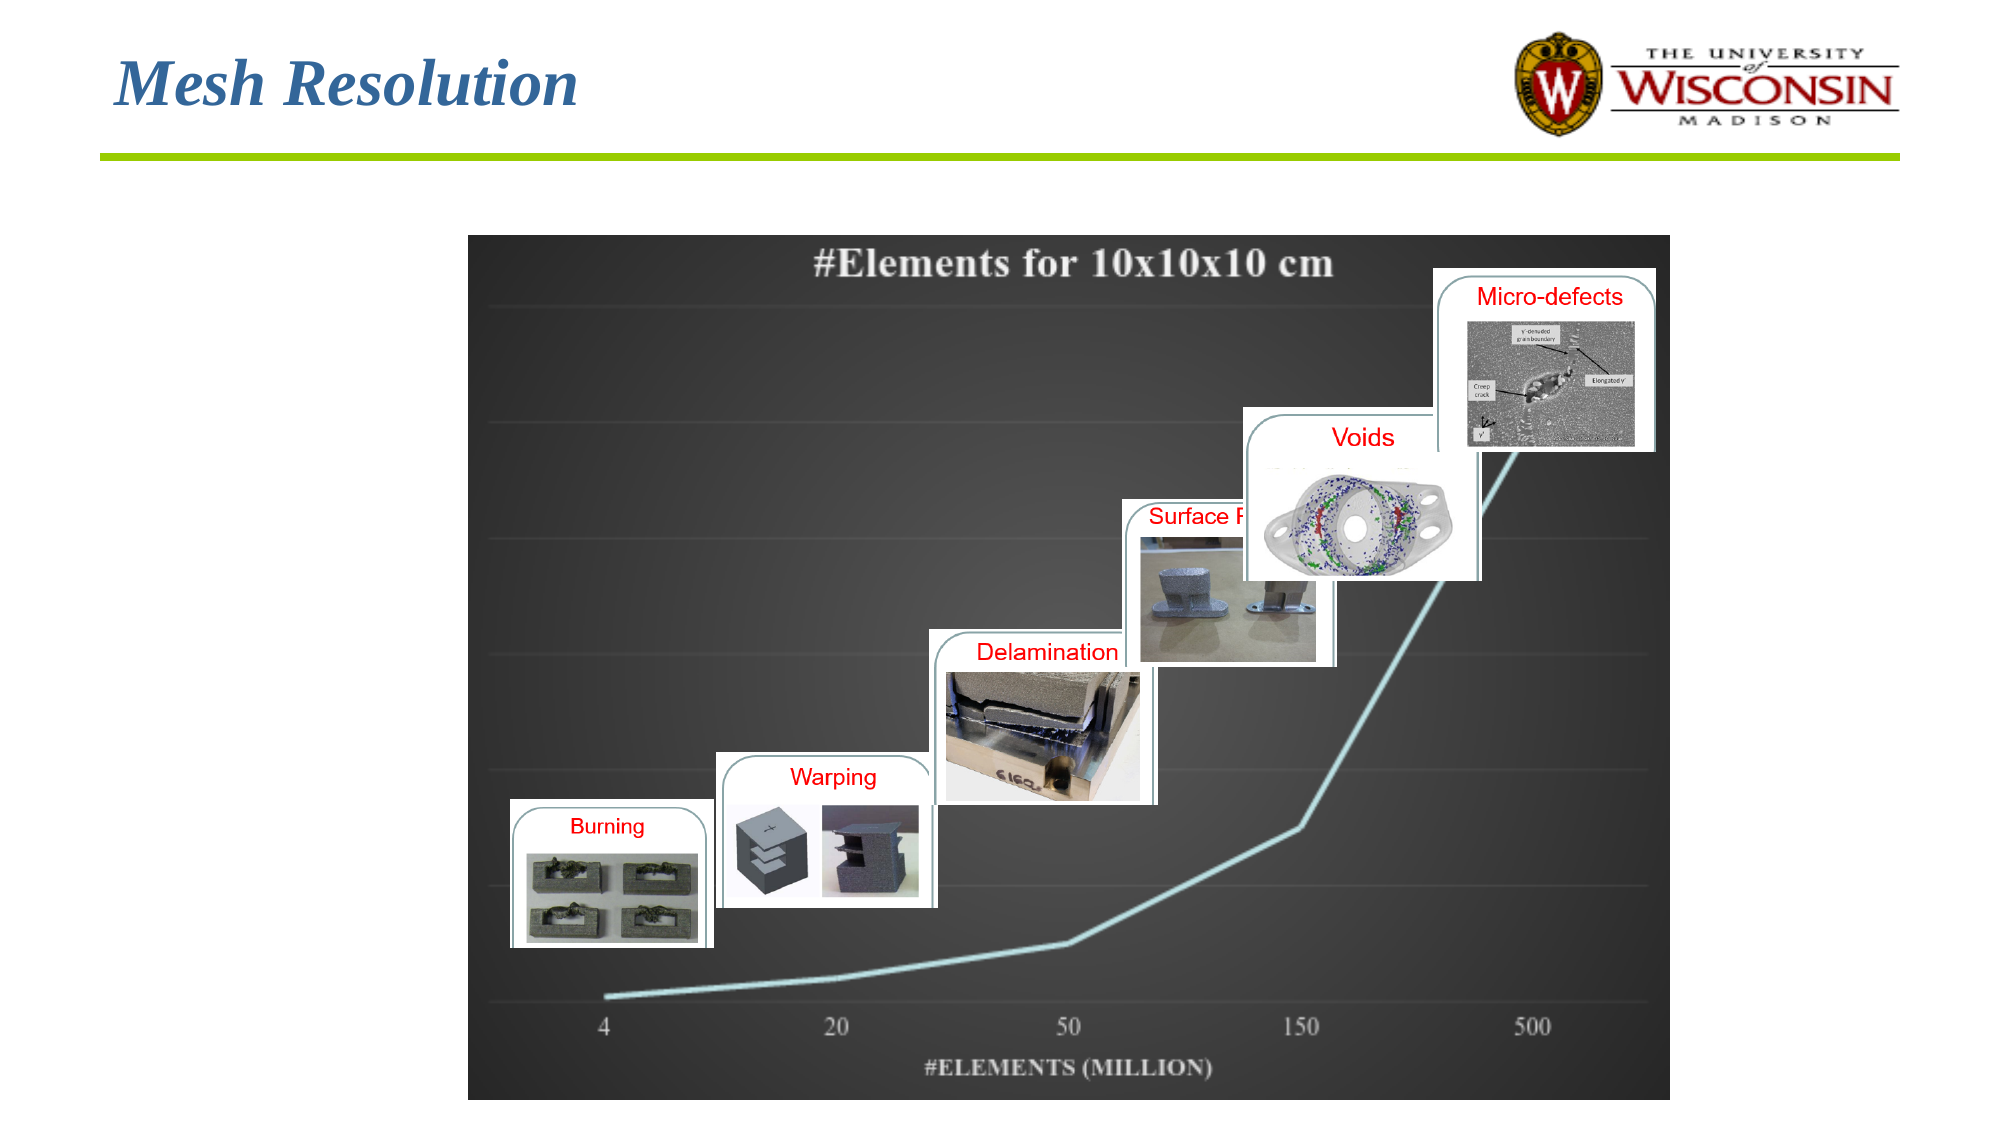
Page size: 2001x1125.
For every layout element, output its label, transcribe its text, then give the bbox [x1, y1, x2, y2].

picture [468, 235, 1670, 1101]
picture [1505, 22, 1908, 146]
title Mesh Resolution [99, 37, 1900, 121]
